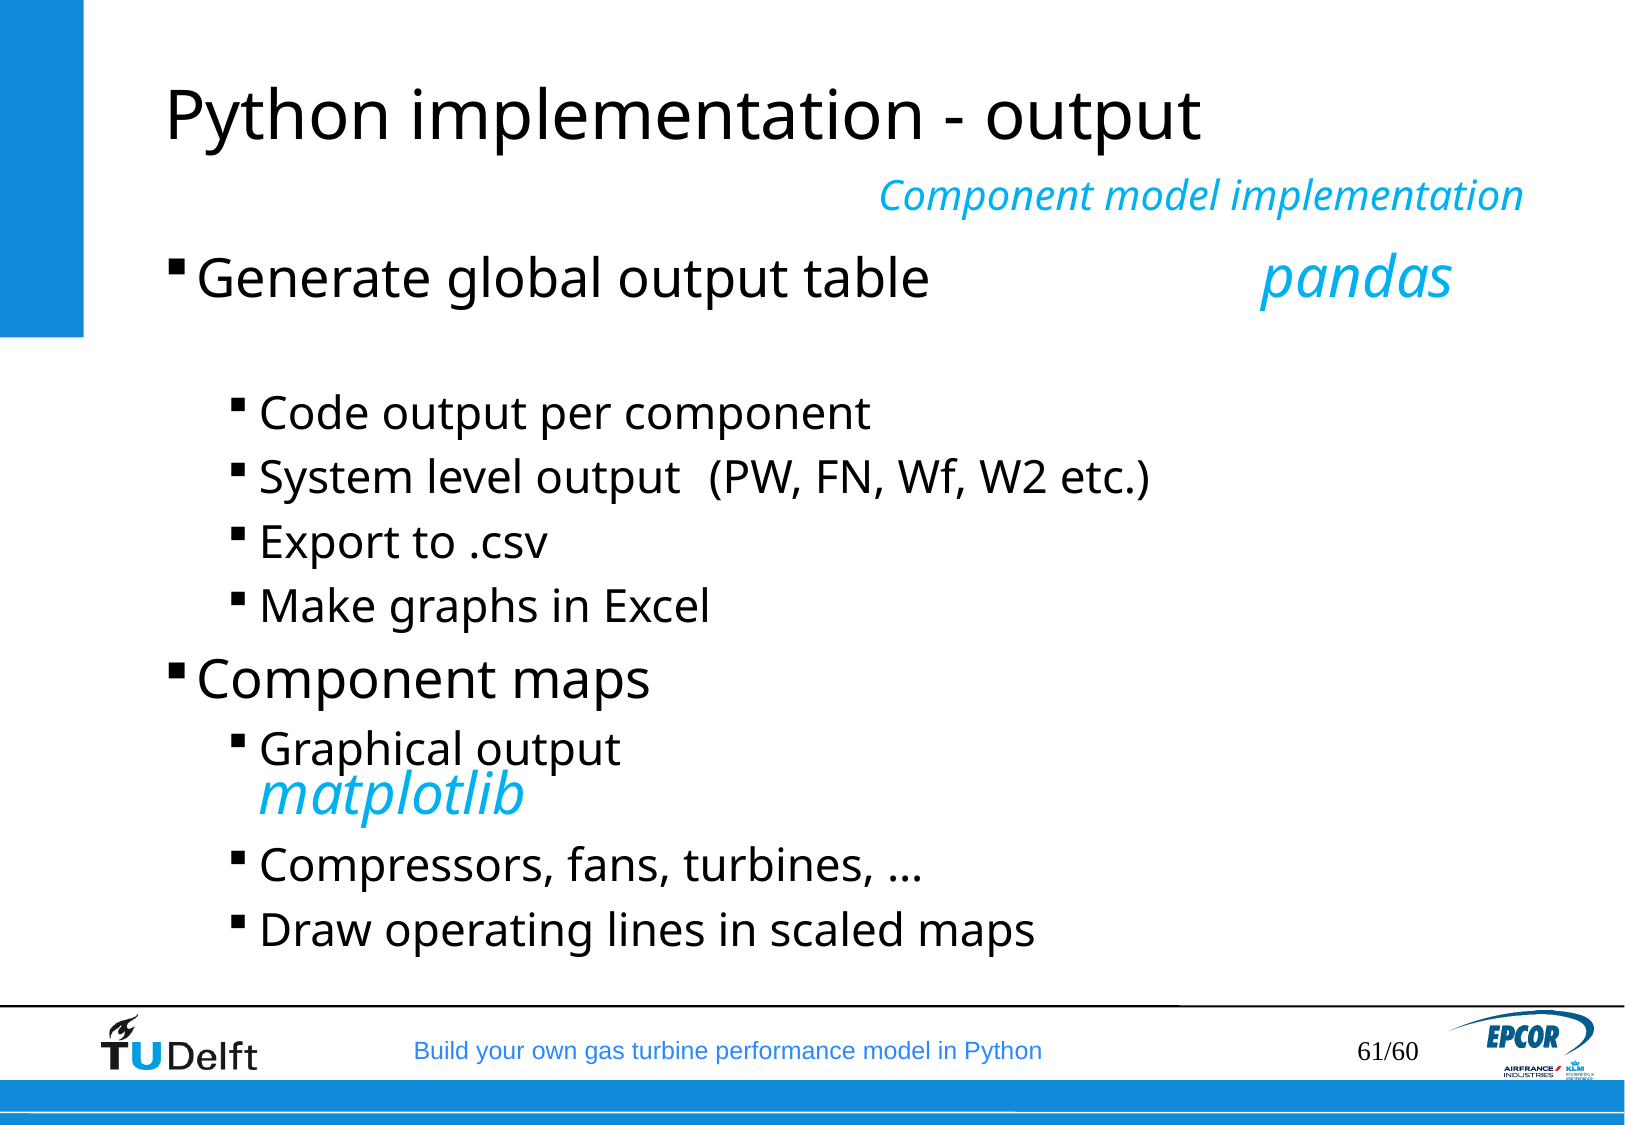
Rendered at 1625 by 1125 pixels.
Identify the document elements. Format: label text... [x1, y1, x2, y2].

title Python implementation - output [164, 60, 1525, 165]
picture [101, 1014, 260, 1072]
list Generate global output table pandas Code output per component System level output (PW, FN, Wf, W2 etc.) Export to .csv Make graphs in Excel Component maps Graphical output matplotlib Compressors, fans, turbines, … Draw operating lines in scaled maps [164, 238, 1524, 875]
picture [1561, 1010, 1594, 1023]
picture [1447, 1010, 1594, 1080]
list Component model implementation [754, 164, 1525, 222]
